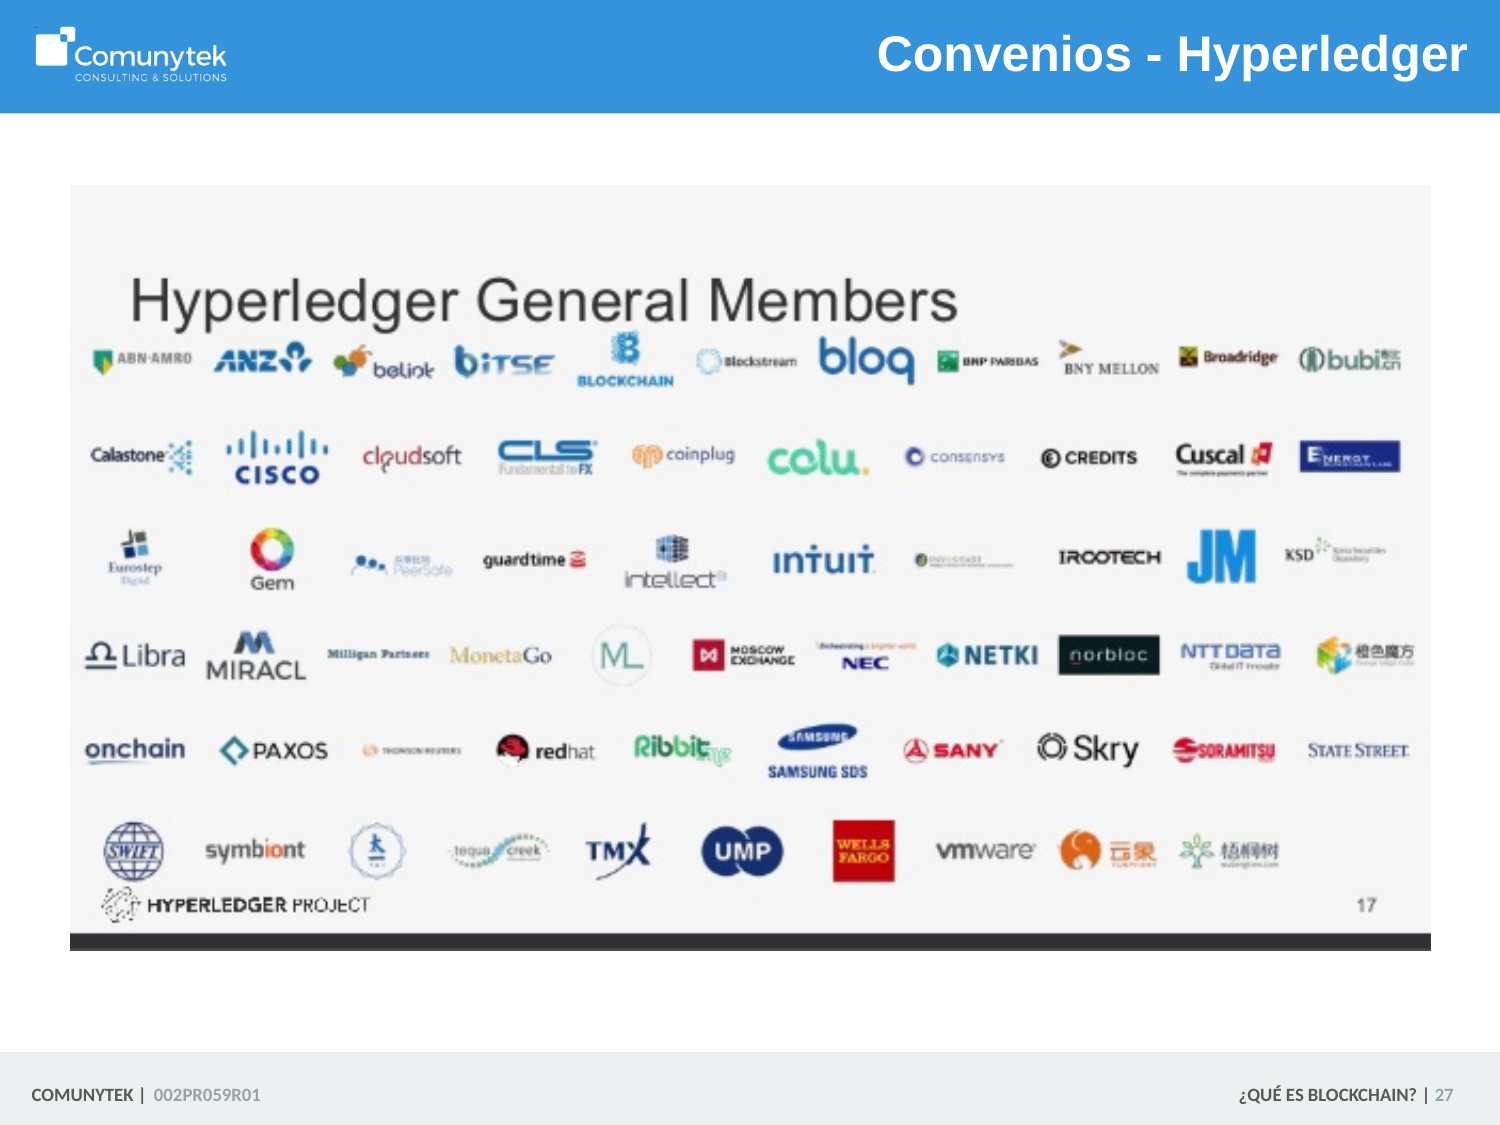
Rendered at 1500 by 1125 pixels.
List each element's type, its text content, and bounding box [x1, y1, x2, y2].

footer 27 [1430, 1070, 1484, 1118]
title Convenios - Hyperledger [745, 1, 1484, 110]
picture [69, 184, 1431, 951]
picture [35, 26, 227, 82]
